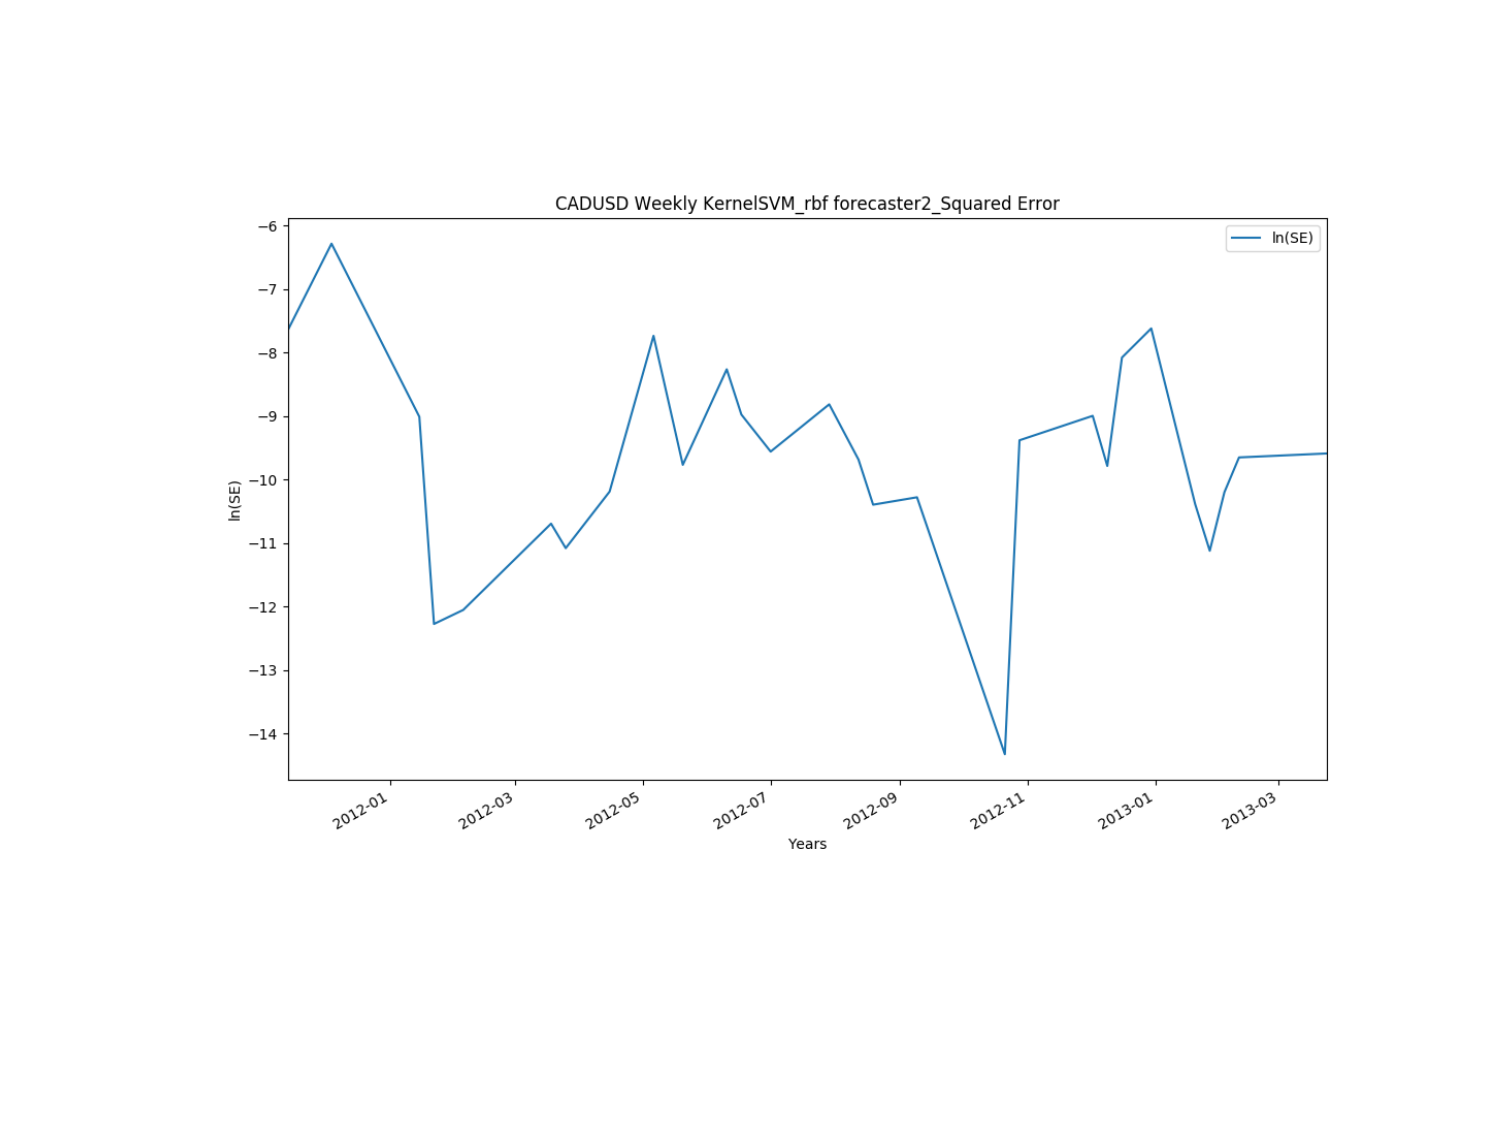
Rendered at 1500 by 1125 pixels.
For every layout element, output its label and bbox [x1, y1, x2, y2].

picture [119, 119, 1461, 946]
